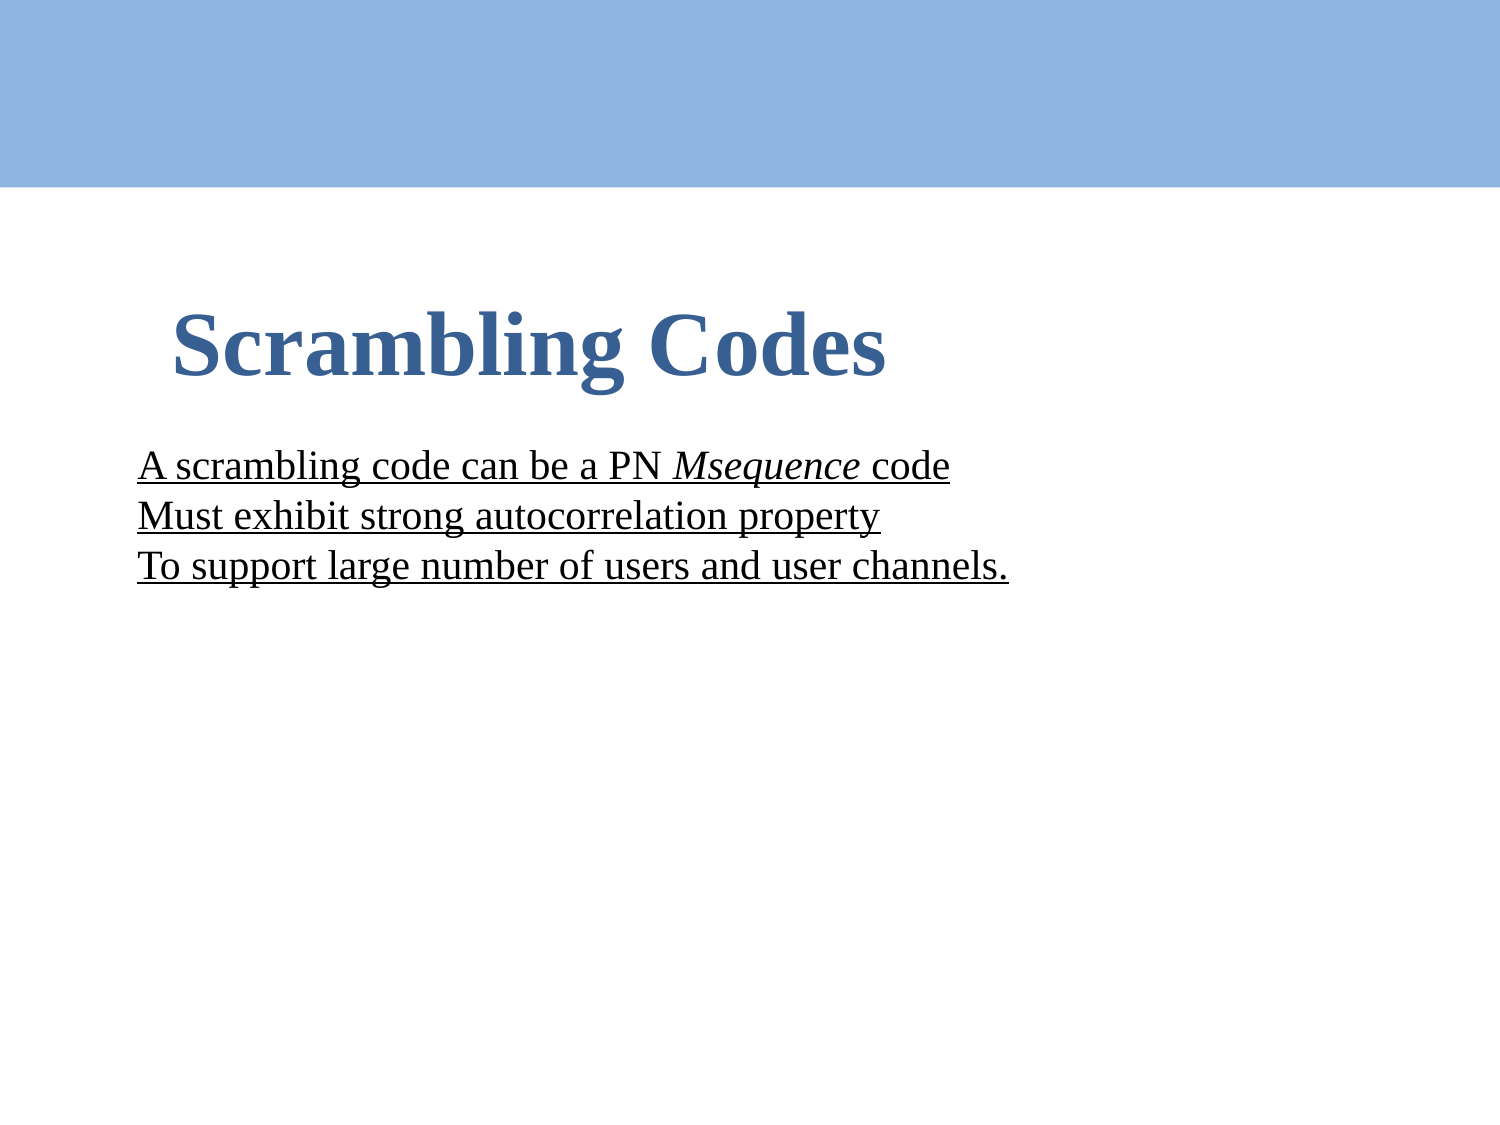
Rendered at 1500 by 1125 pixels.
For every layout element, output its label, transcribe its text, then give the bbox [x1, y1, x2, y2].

title Scrambling Codes [171, 283, 1328, 437]
list A scrambling code can be a PN Msequence code Must exhibit strong autocorrelation property To support large number of users and user channels. [137, 437, 1473, 1125]
